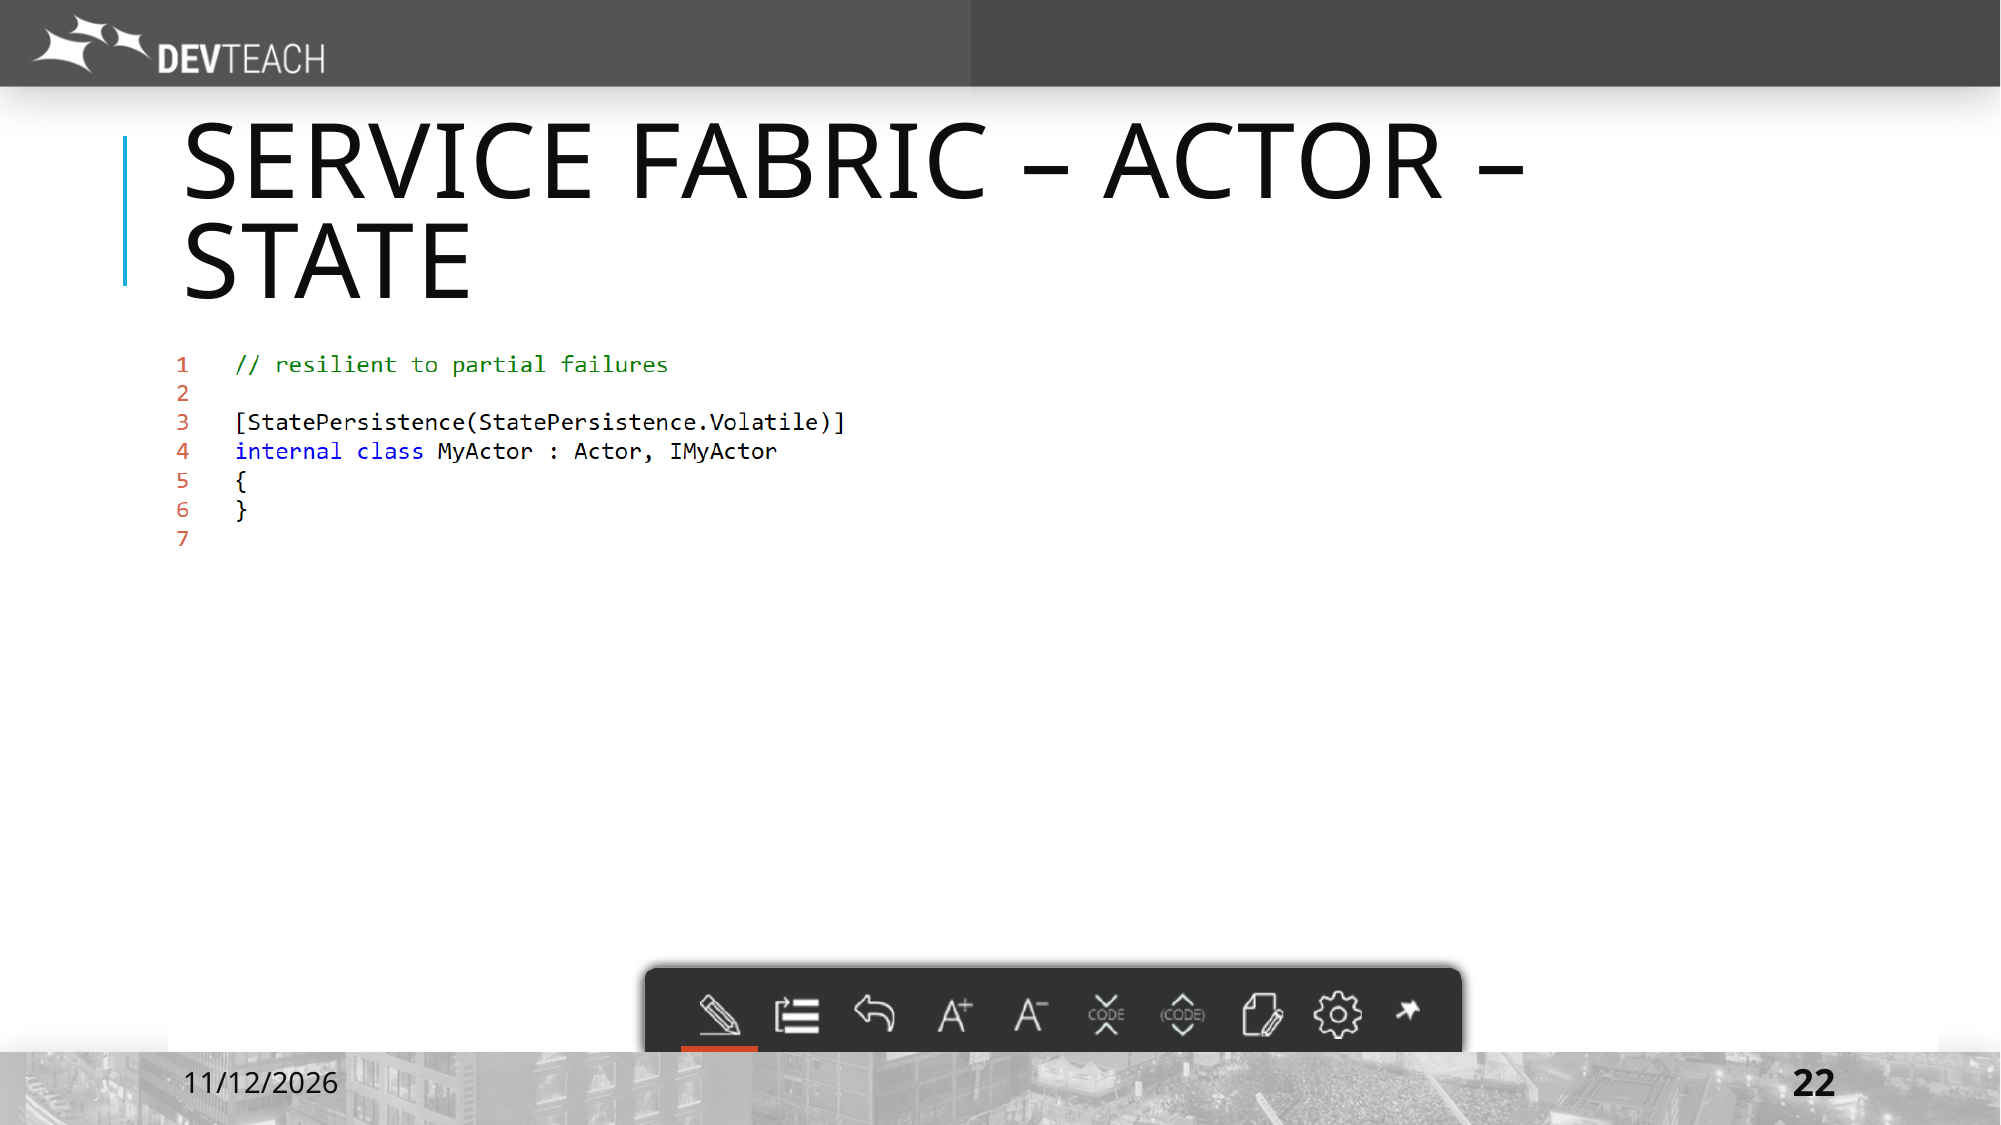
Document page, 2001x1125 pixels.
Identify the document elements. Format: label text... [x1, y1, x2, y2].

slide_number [168, 1061, 522, 1107]
title Service fabric – Actor – State [168, 96, 1763, 341]
picture [0, 0, 2001, 1125]
slide_number 22 [1777, 1061, 1938, 1107]
